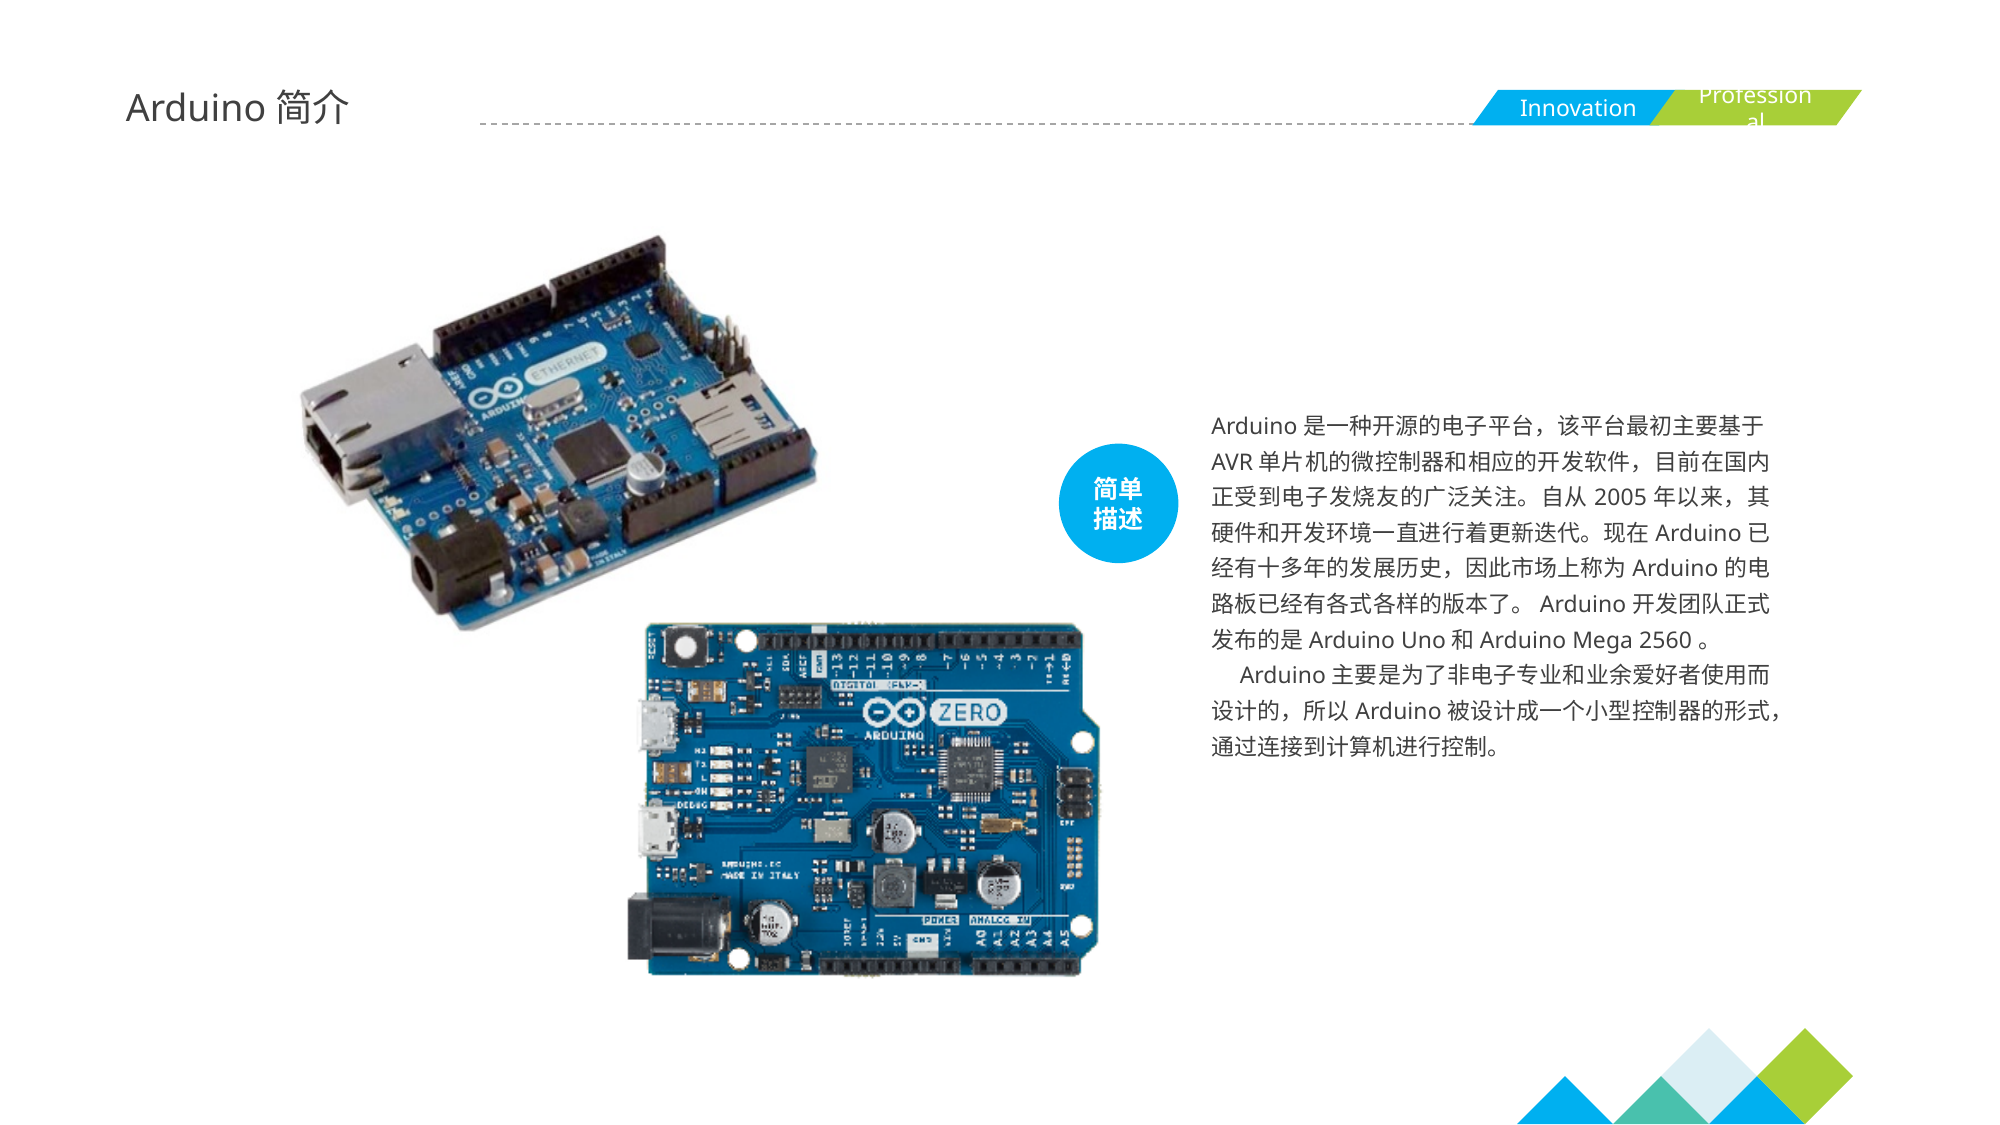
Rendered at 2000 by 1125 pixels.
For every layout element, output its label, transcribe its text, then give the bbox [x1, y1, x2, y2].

picture [237, 225, 1119, 996]
text_box Arduino是一种开源的电子平台，该平台最初主要基于AVR单片机的微控制器和相应的开发软件，目前在国内正受到电子发烧友的广泛关注。自从2005年以来，其硬件和开发环境一直进行着更新迭代。现在Arduino已经有十多年的发展历史，因此市场上称为Arduino的电路板已经有各式各样的版本了。Arduino开发团队正式发布的是Arduino Uno和Arduino Mega 2560。 Arduino主要是为了非电子专业和业余爱好者使用而设计的，所以Arduino被设计成一个小型控制器的形式，通过连接到计算机进行控制。 [1196, 395, 1786, 768]
text_box Arduino简介 [111, 76, 366, 137]
text_box 简单 描述 [1056, 441, 1181, 566]
